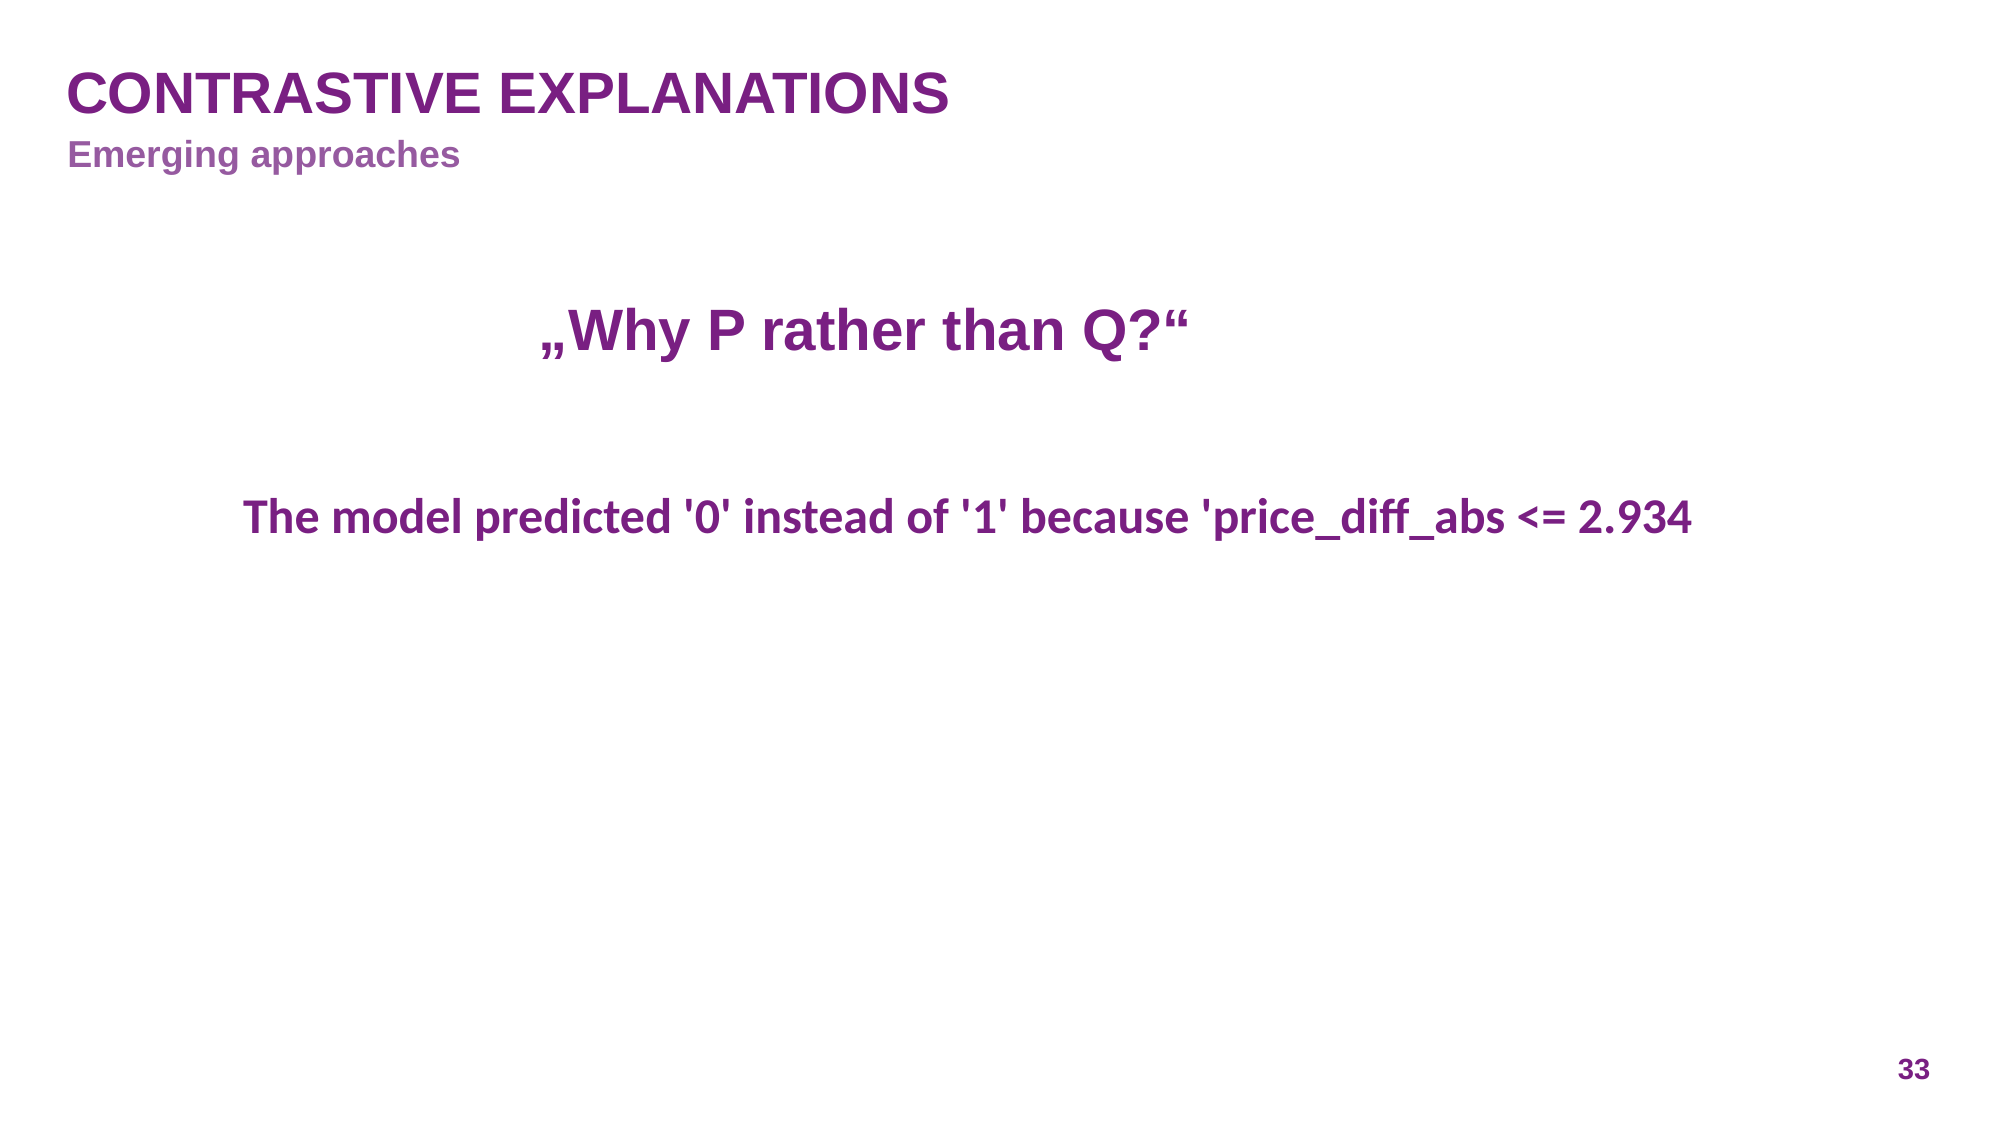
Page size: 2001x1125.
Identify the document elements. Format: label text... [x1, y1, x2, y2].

slide_number 33 [1897, 1053, 1953, 1086]
text_box The model predicted '0' instead of '1' because 'price_diff_abs <= 2.934 [243, 483, 1971, 590]
title Contrastive explanations [66, 43, 1929, 126]
text_box „Why P rather than Q?“ [539, 292, 1578, 426]
subtitle Emerging approaches [67, 121, 1929, 192]
